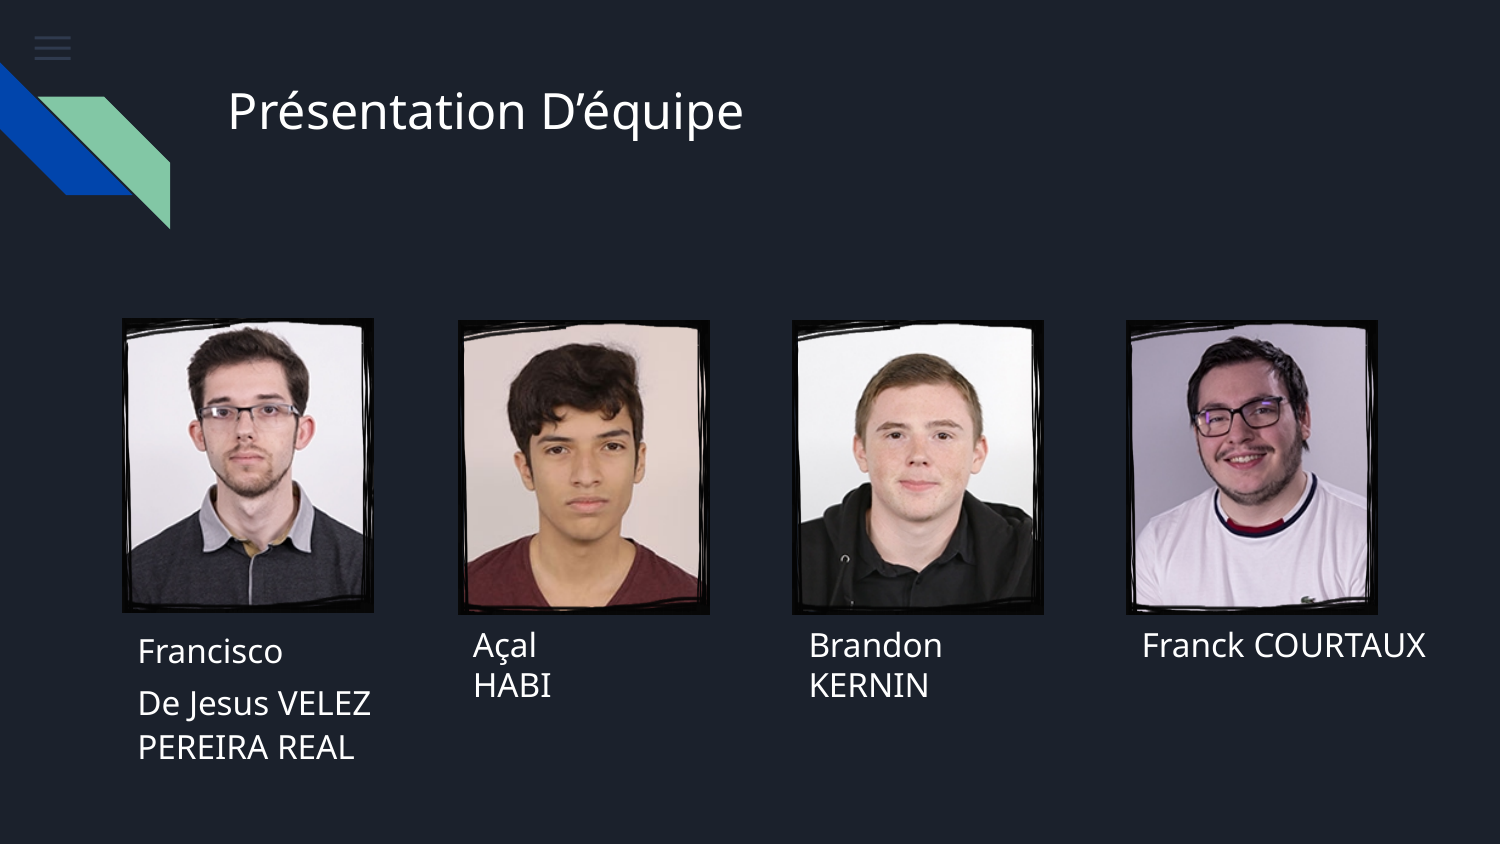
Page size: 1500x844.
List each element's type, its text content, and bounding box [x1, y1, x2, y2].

picture [122, 318, 375, 614]
text_box Açal HABI [457, 622, 652, 720]
text_box Franck COURTAUX [1126, 574, 1449, 680]
text_box Francisco De Jesus VELEZ PEREIRA REAL [122, 611, 445, 825]
text_box Brandon KERNIN [793, 574, 1116, 720]
picture [792, 320, 1044, 616]
title Présentation D’équipe [212, 64, 1368, 215]
picture [457, 320, 710, 616]
picture [1126, 320, 1379, 616]
